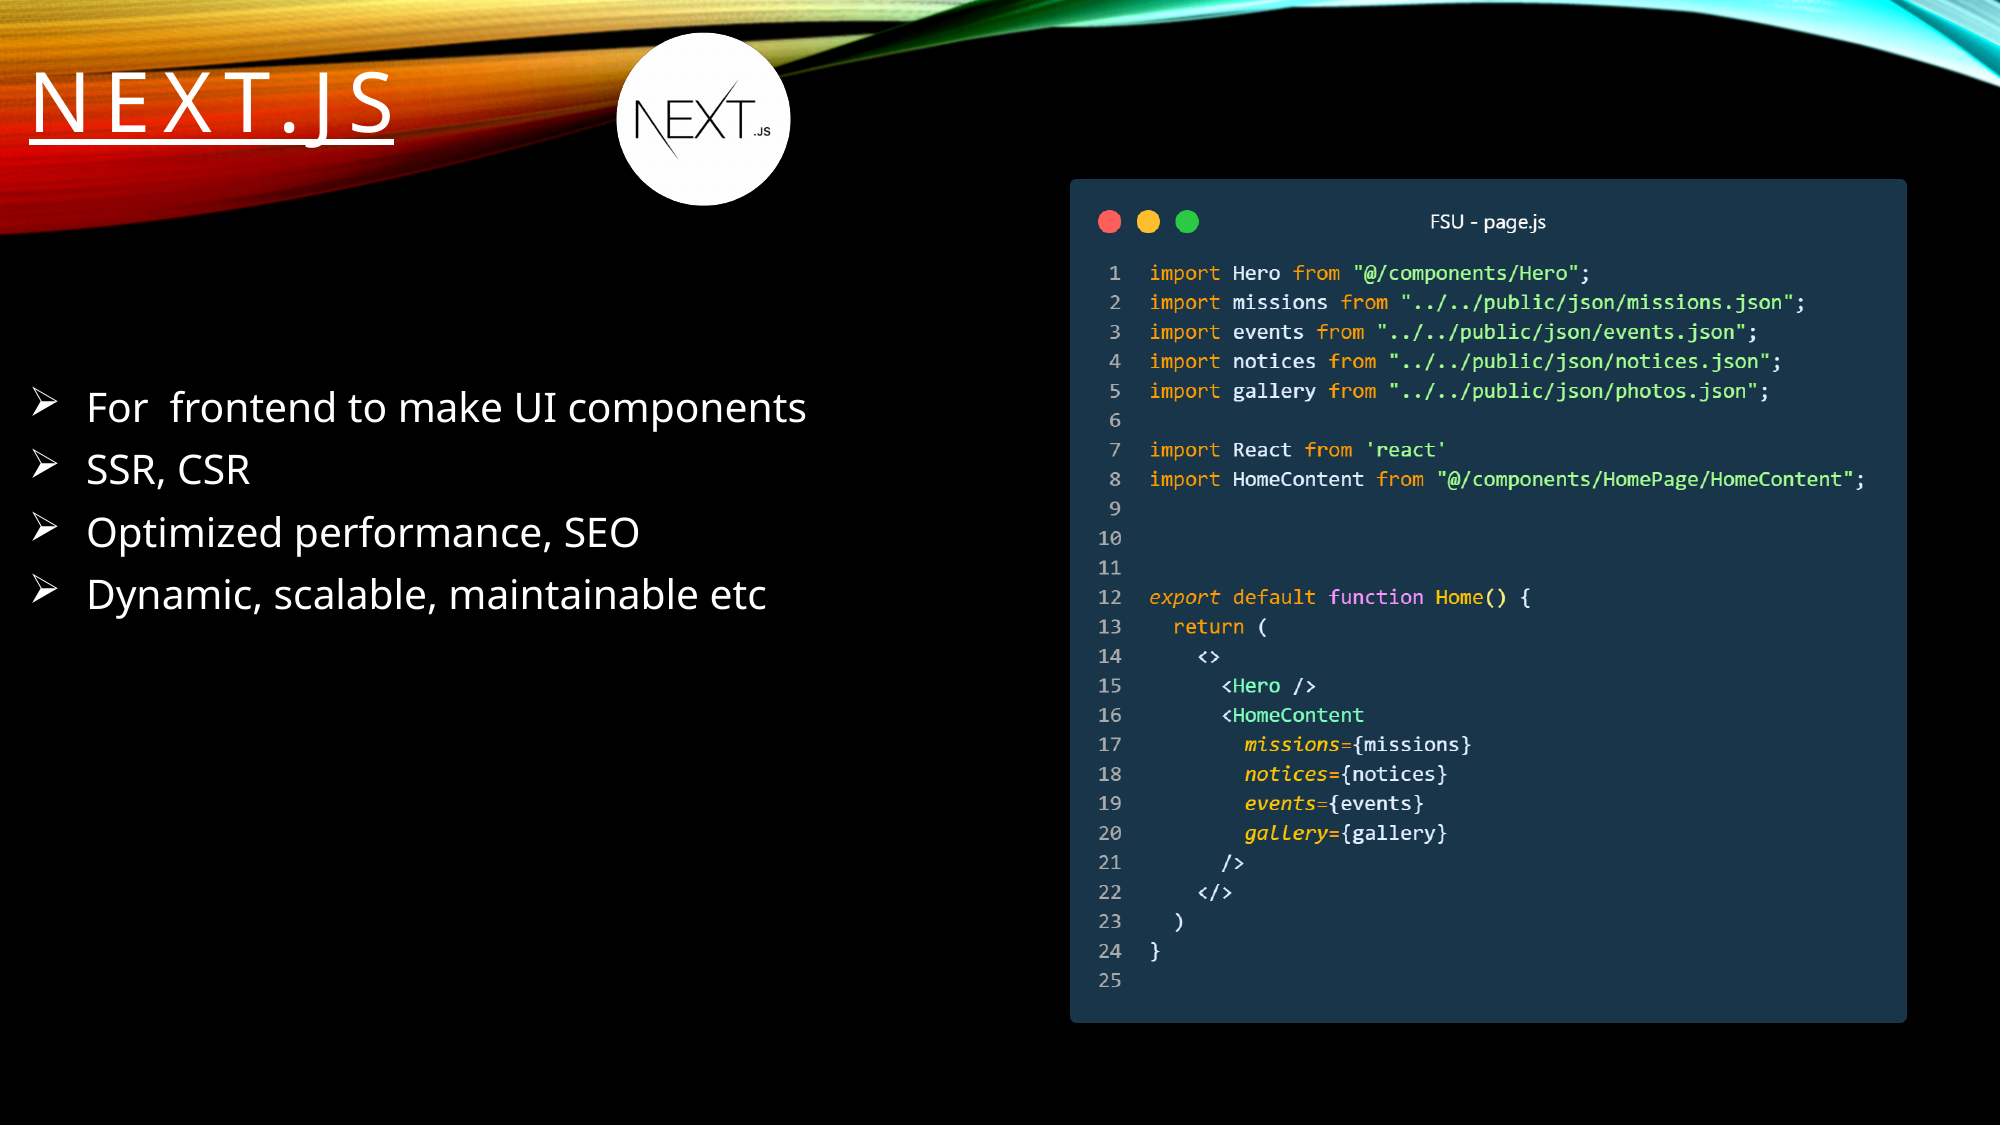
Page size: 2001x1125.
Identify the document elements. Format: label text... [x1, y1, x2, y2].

list For frontend to make UI components SSR, CSR Optimized performance, SEO Dynamic, scalable, maintainable etc [13, 379, 955, 628]
title Next.js [13, 0, 719, 213]
picture [0, 0, 2000, 1084]
